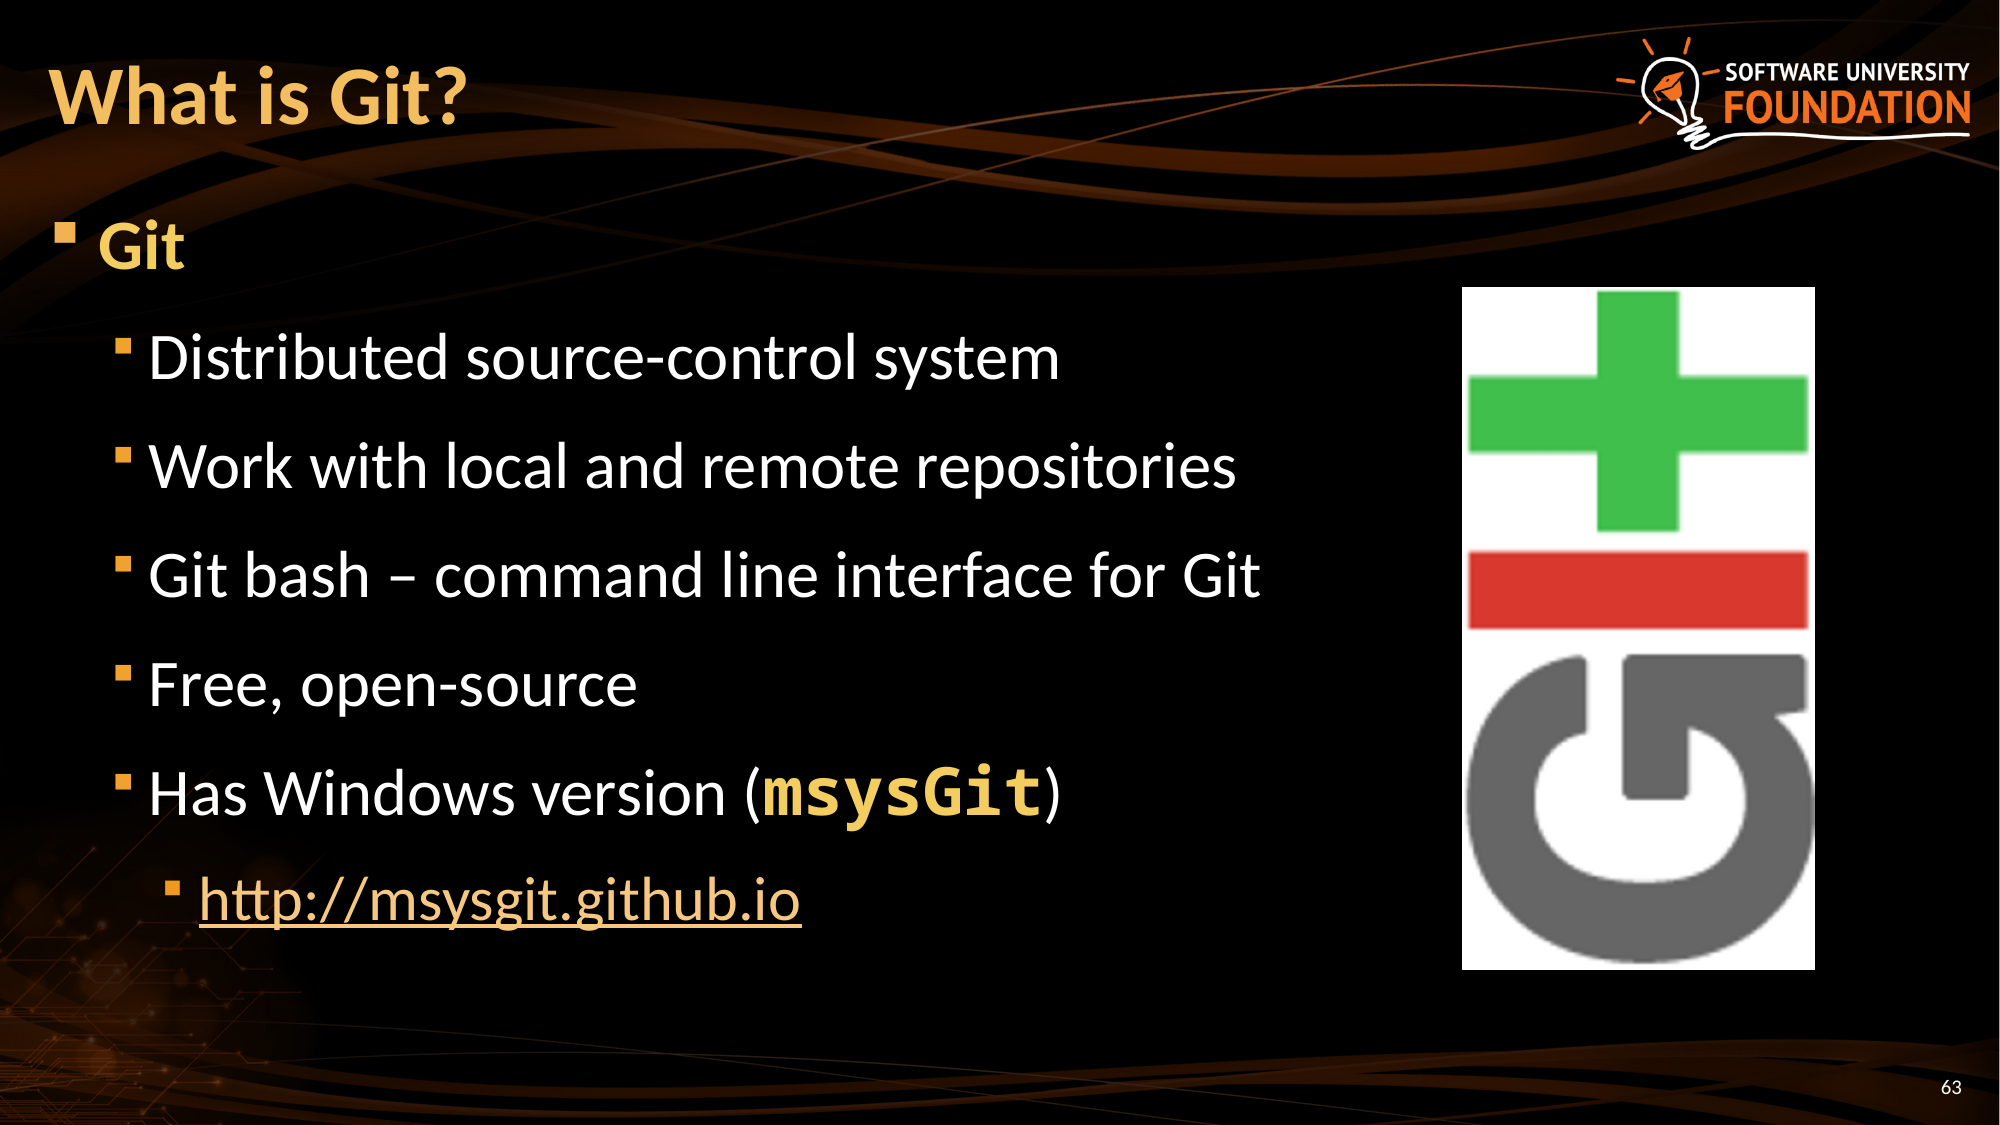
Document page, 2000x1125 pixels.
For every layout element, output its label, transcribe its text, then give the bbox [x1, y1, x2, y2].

title What is Git? [30, 6, 1602, 189]
picture [0, 0, 2000, 1125]
list Git Distributed source-control system Work with local and remote repositories Git bash – command line interface for Git Free, open-source Has Windows version (msysGit) http://msysgit.github.io [31, 188, 1968, 1103]
